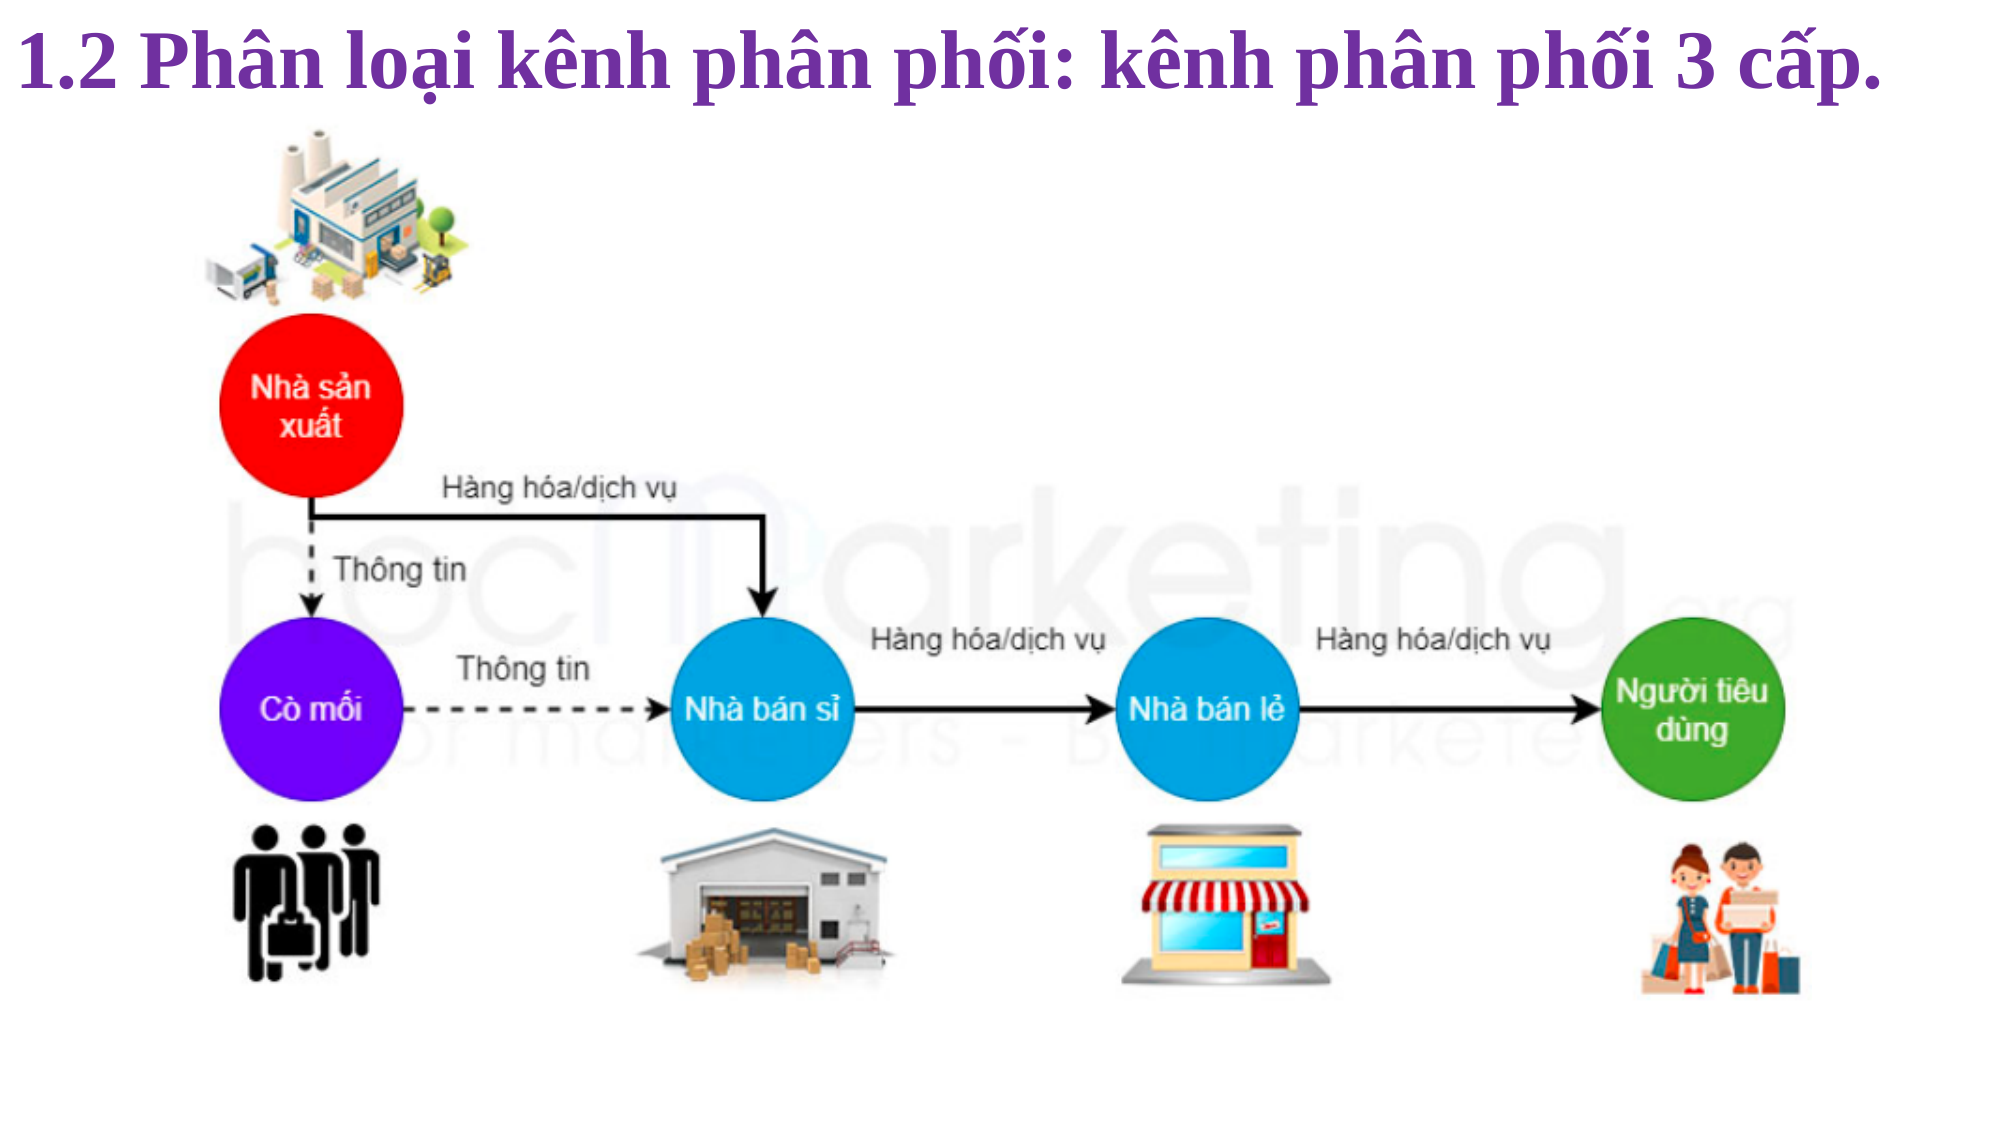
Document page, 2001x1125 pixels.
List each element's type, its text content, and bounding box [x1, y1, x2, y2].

title 1.2 Phân loại kênh phân phối: kênh phân phối 3 cấp. [0, 0, 2000, 125]
picture [187, 119, 1812, 1010]
